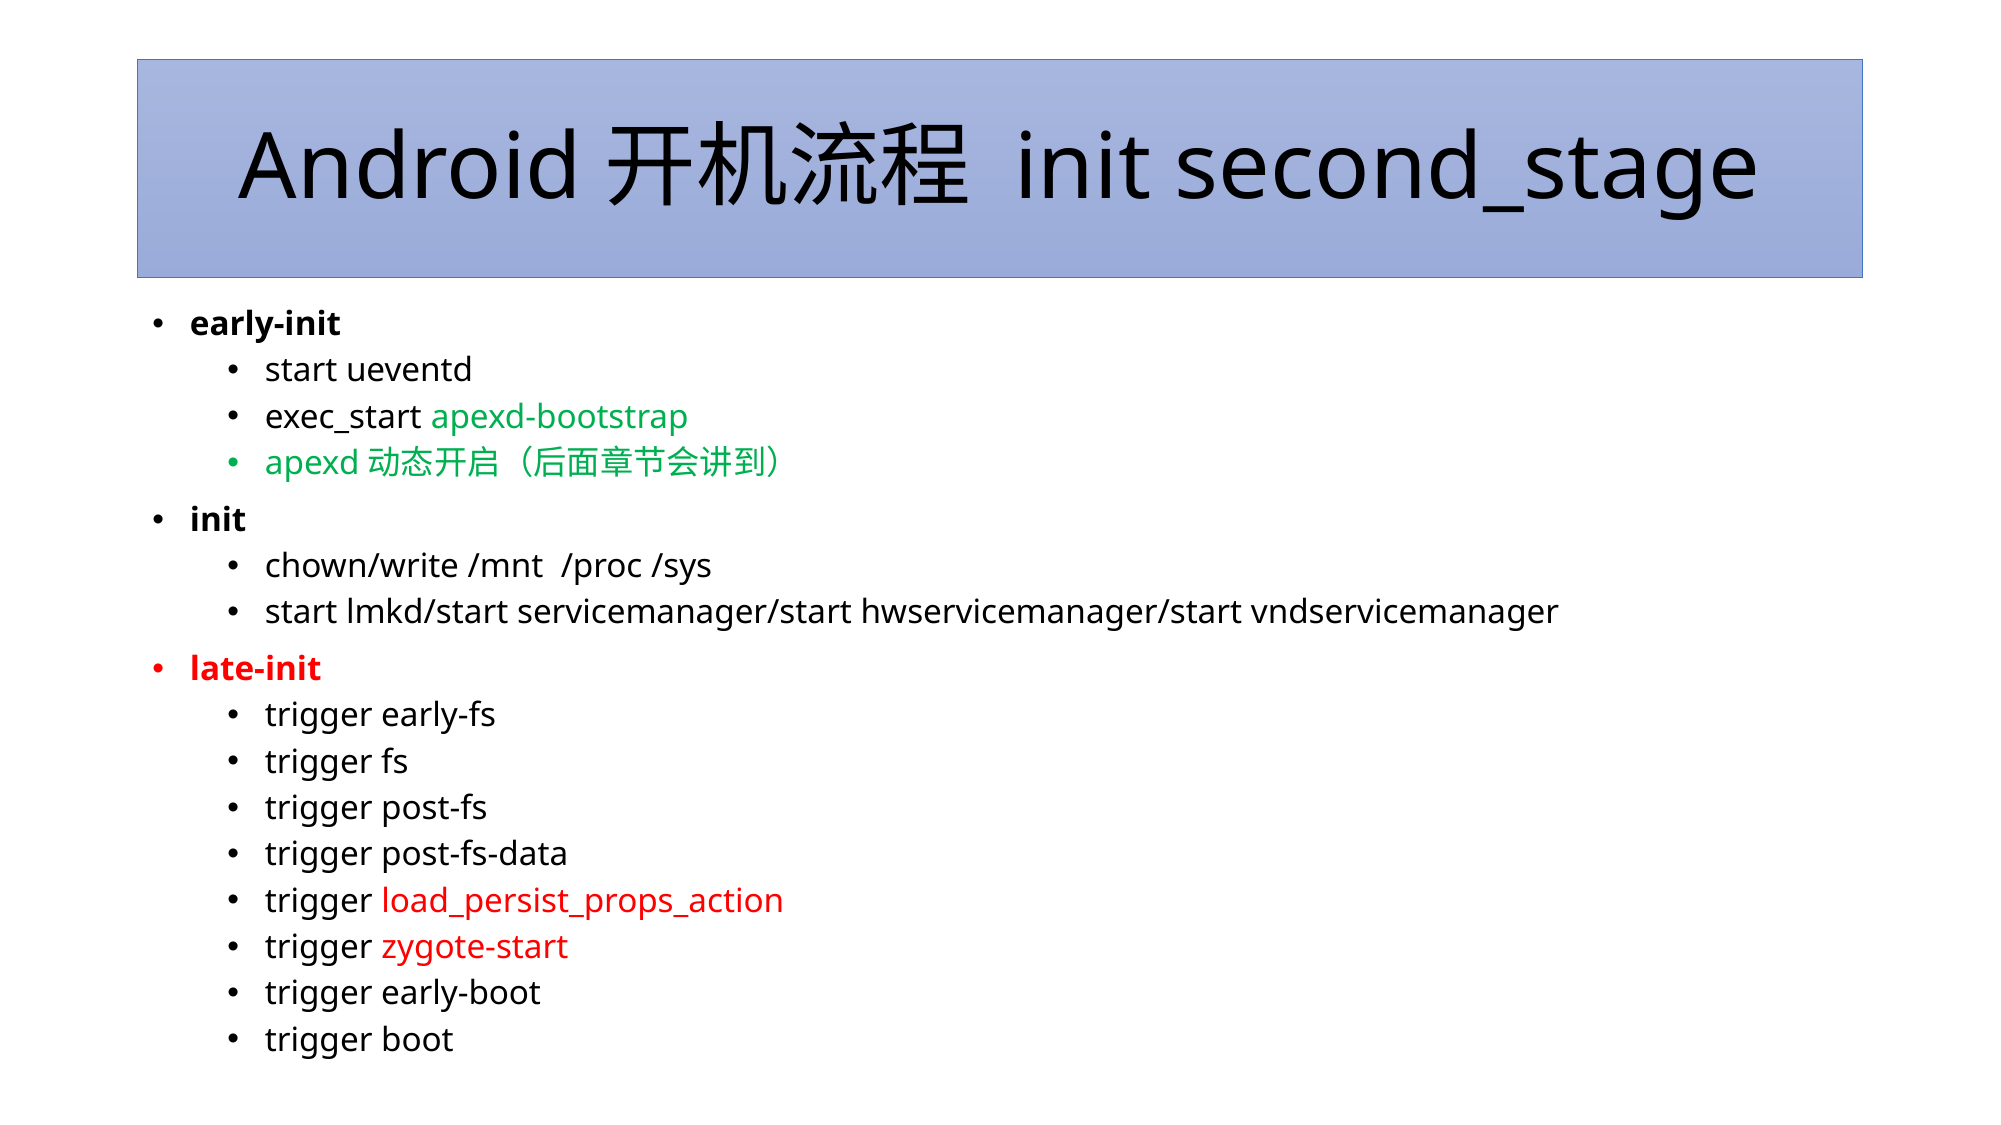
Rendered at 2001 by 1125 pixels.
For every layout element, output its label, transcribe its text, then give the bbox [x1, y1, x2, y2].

title Android开机流程 init second_stage [137, 59, 1863, 278]
list early-init start ueventd exec_start apexd-bootstrap apexd动态开启（后面章节会讲到） init chown/write /mnt /proc /sys start lmkd/start servicemanager/start hwservicemanager/start vndservicemanager late-init trigger early-fs trigger fs trigger post-fs trigger post-fs-data trigger load_persist_props_action trigger zygote-start trigger early-boot trigger boot [137, 299, 1863, 1014]
